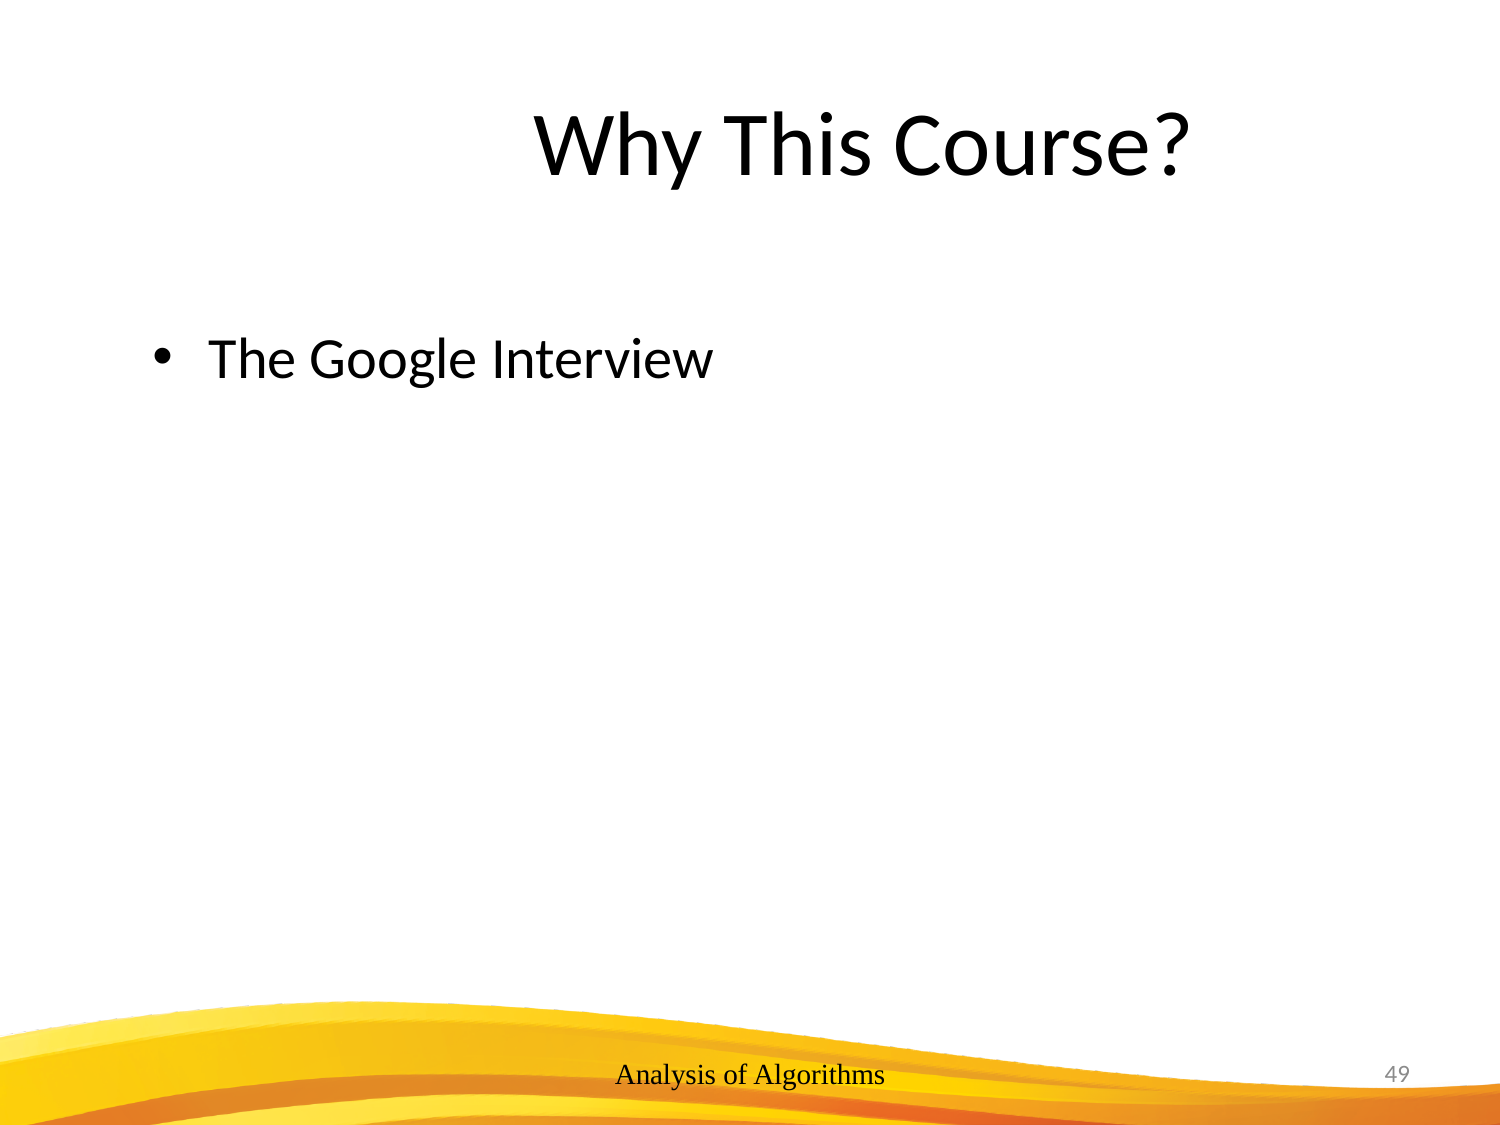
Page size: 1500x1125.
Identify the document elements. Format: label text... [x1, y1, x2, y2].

list The Google Interview [137, 312, 1463, 988]
footer Analysis of Algorithms [512, 1042, 988, 1103]
slide_number 49 [1074, 1042, 1425, 1103]
title Why This Course? [75, 45, 1425, 233]
picture [0, 1001, 1500, 1125]
